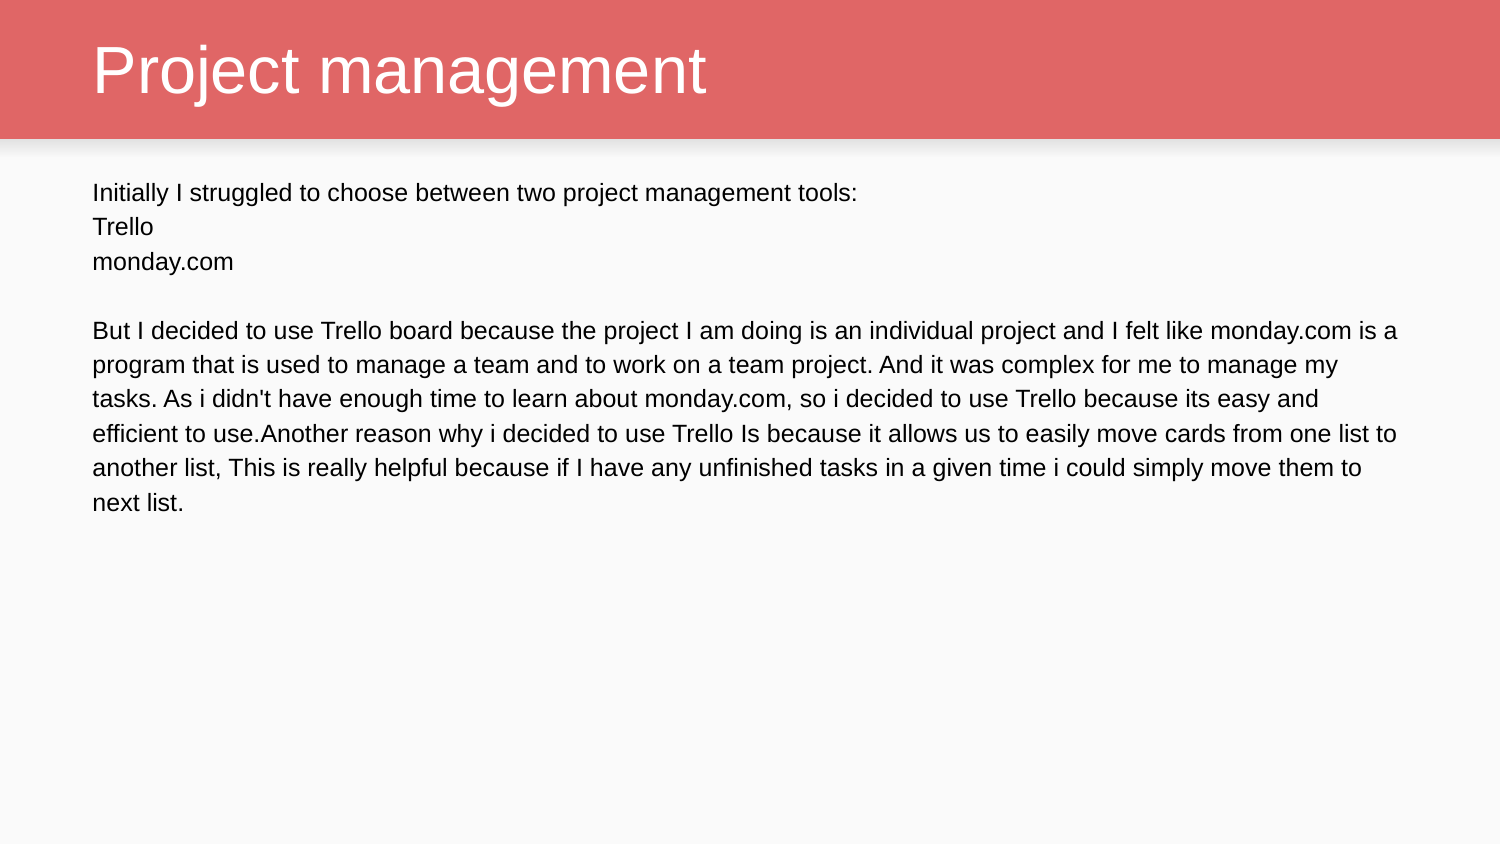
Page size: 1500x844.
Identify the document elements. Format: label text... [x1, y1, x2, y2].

title Project management [77, 0, 1427, 123]
list Initially I struggled to choose between two project management tools: Trello monday.com But I decided to use Trello board because the project I am doing is an individual project and I felt like monday.com is a program that is used to manage a team and to work on a team project. And it was complex for me to manage my tasks. As i didn't have enough time to learn about monday.com, so i decided to use Trello because its easy and efficient to use.Another reason why i decided to use Trello Is because it allows us to easily move cards from one list to another list, This is really helpful because if I have any unfinished tasks in a given time i could simply move them to next list. [77, 156, 1427, 844]
